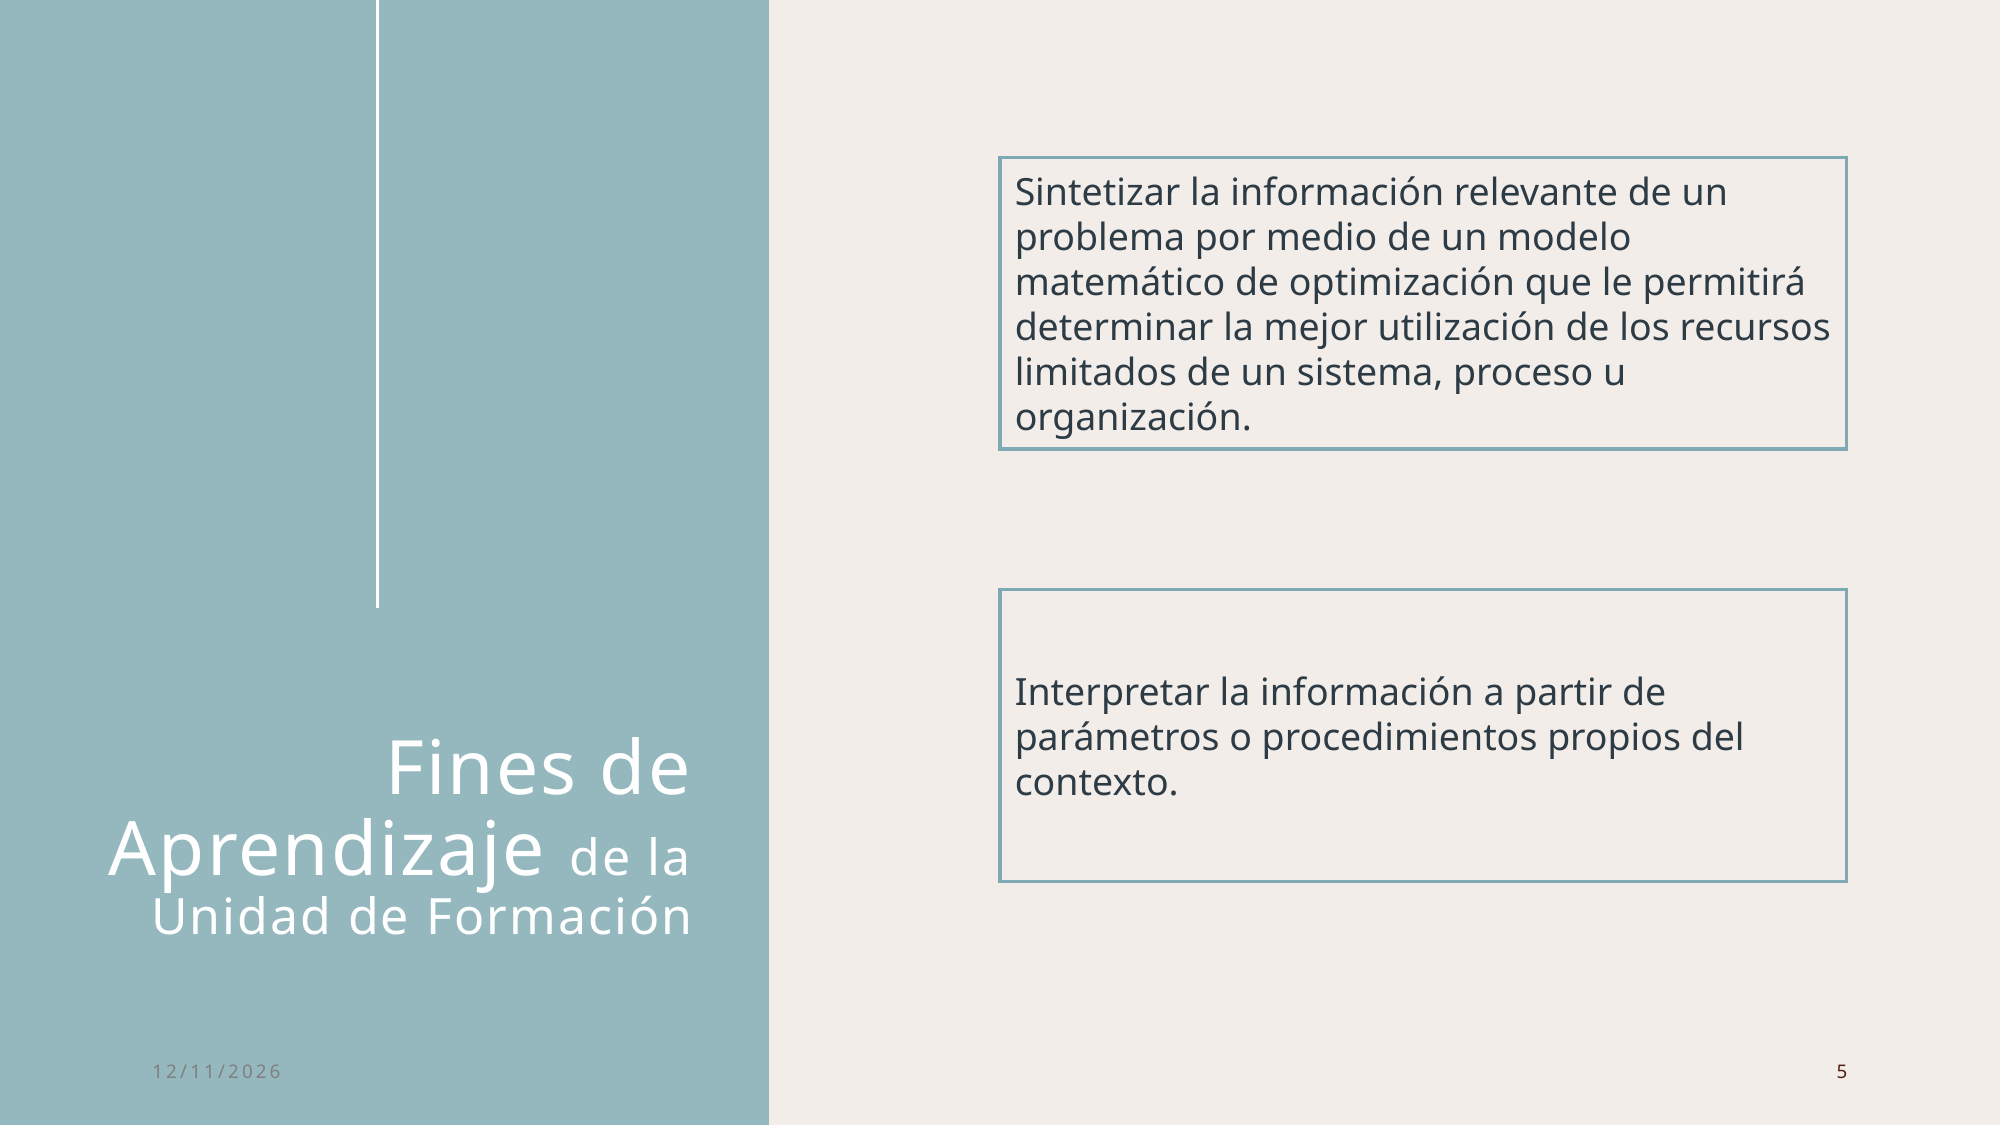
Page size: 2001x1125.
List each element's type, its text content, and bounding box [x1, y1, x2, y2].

slide_number 5 [1412, 1042, 1863, 1103]
title Fines de Aprendizaje de la Unidad de Formación [0, 774, 708, 901]
text_box Interpretar la información a partir de parámetros o procedimientos propios del contexto. [999, 588, 1848, 882]
text_box Sintetizar la información relevante de un problema por medio de un modelo matemático de optimización que le permitirá determinar la mejor utilización de los recursos limitados de un sistema, proceso u organización. [999, 156, 1848, 450]
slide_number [137, 1042, 588, 1103]
